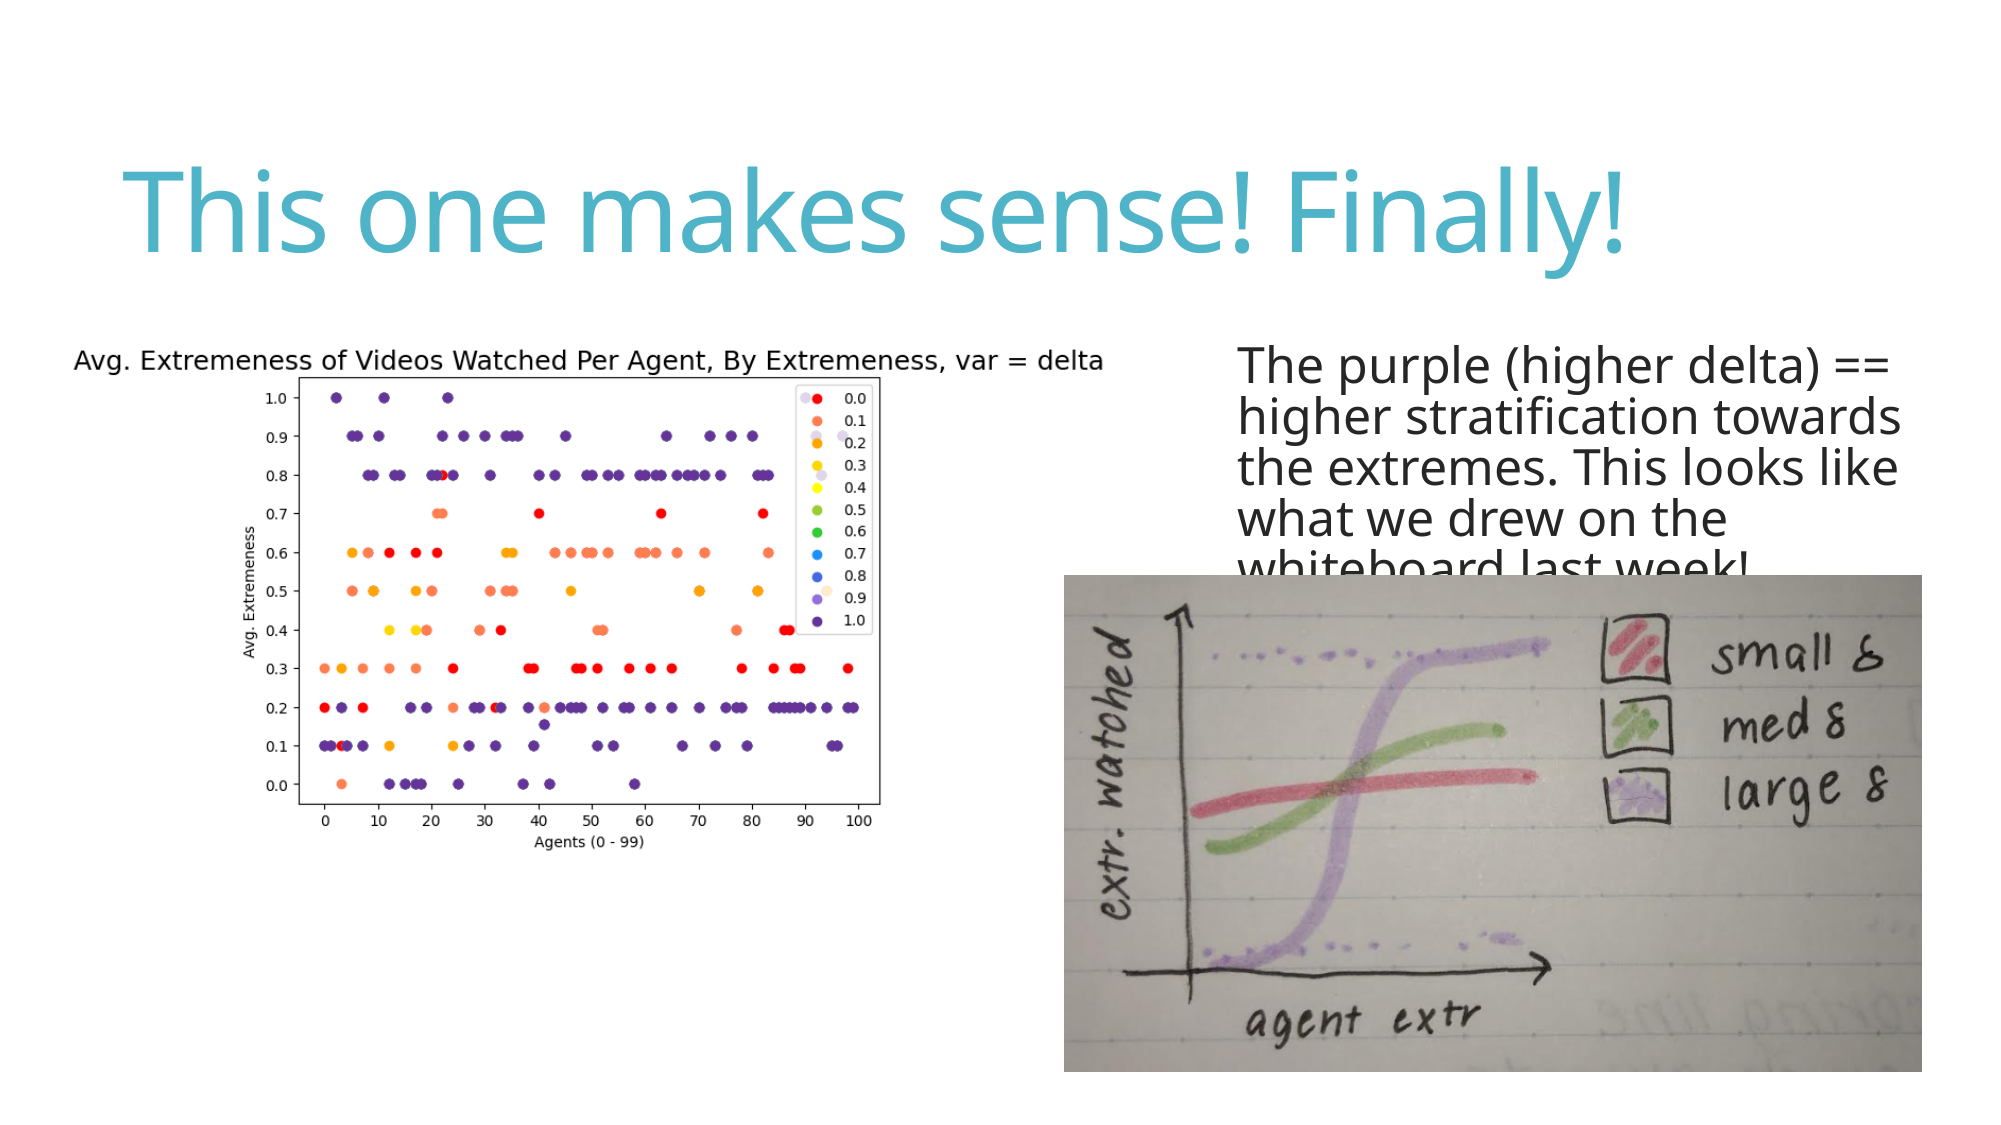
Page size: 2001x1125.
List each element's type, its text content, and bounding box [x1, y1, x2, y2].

list The purple (higher delta) == higher stratification towards the extremes. This looks like what we drew on the whiteboard last week! [1207, 335, 1973, 954]
title This one makes sense! Finally! [107, 81, 1875, 354]
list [63, 339, 1114, 861]
picture [1064, 575, 1922, 1072]
